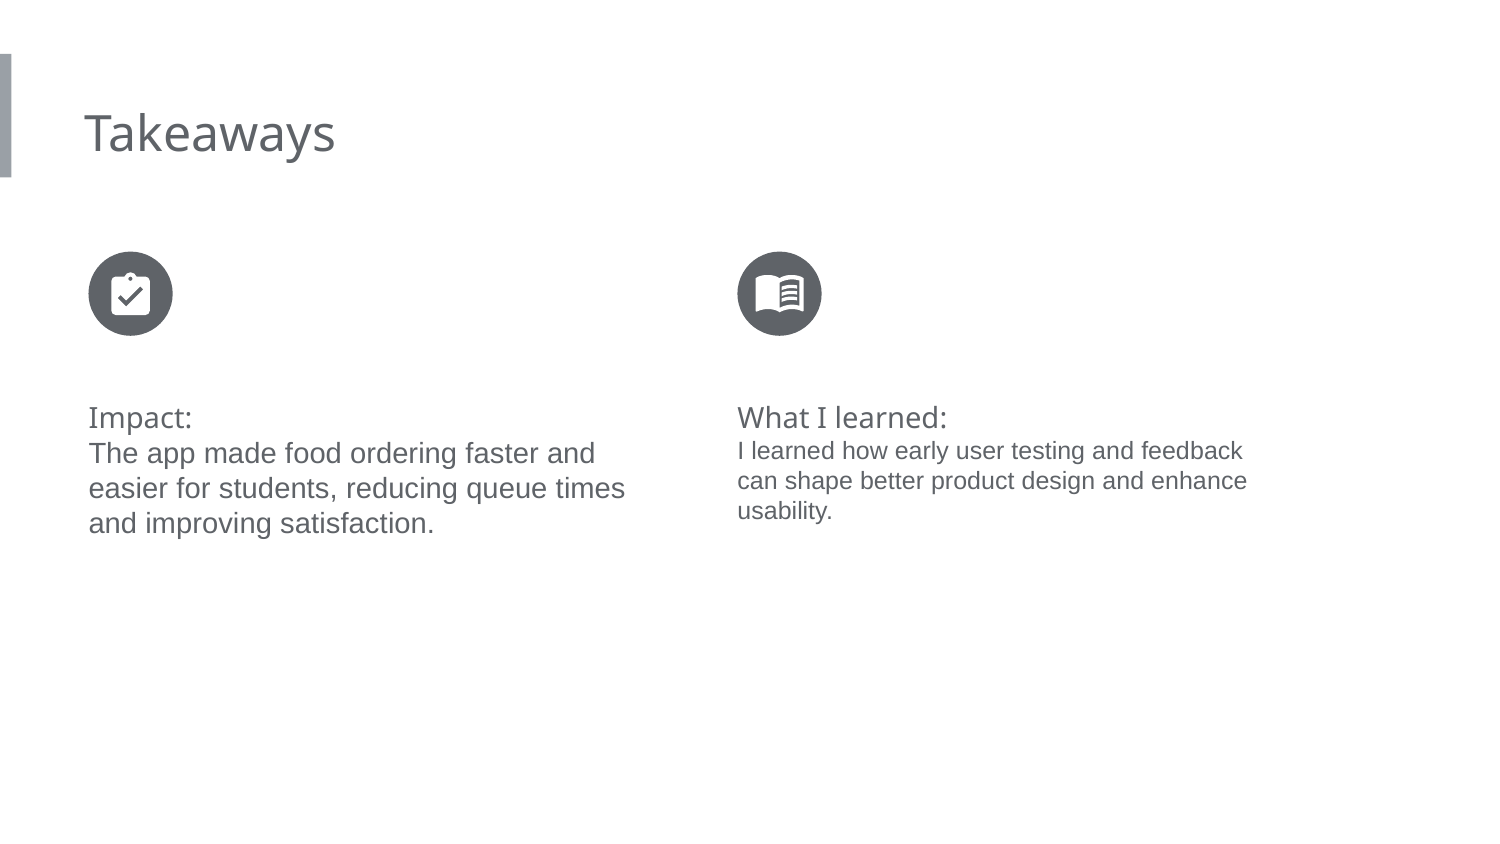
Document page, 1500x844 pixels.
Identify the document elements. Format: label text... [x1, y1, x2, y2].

text_box Takeaways [84, 85, 894, 176]
text_box What I learned: I learned how early user testing and feedback can shape better product design and enhance usability. [737, 367, 1303, 655]
text_box Impact: The app made food ordering faster and easier for students, reducing queue times and improving satisfaction. [88, 367, 654, 677]
text_box [737, 251, 822, 336]
text_box [111, 272, 150, 316]
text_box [755, 274, 804, 313]
text_box [88, 251, 173, 336]
